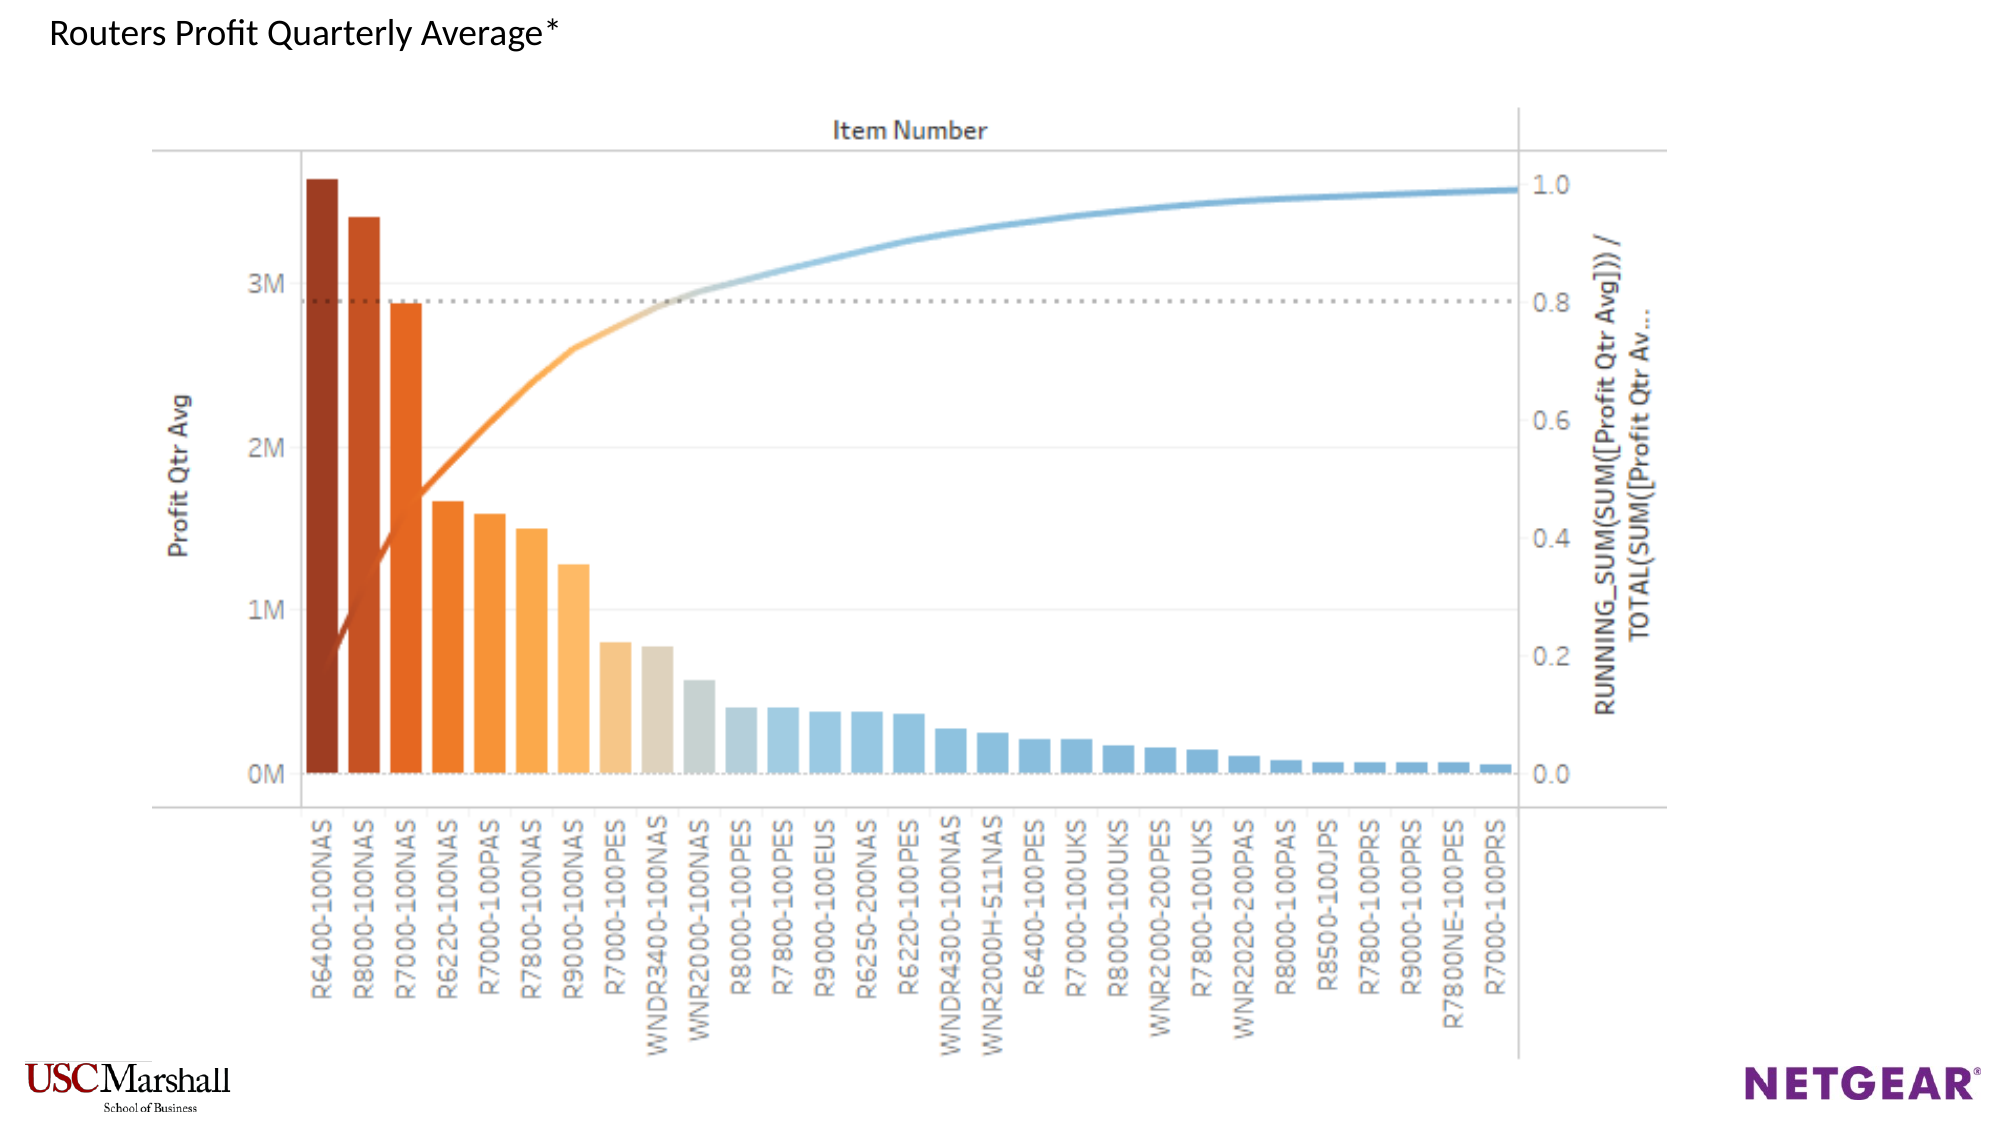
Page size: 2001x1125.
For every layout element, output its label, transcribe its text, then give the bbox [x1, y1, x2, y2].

text_box Routers Profit Quarterly Average* [34, 0, 721, 106]
picture [1745, 1066, 1981, 1100]
picture [24, 106, 1667, 1112]
